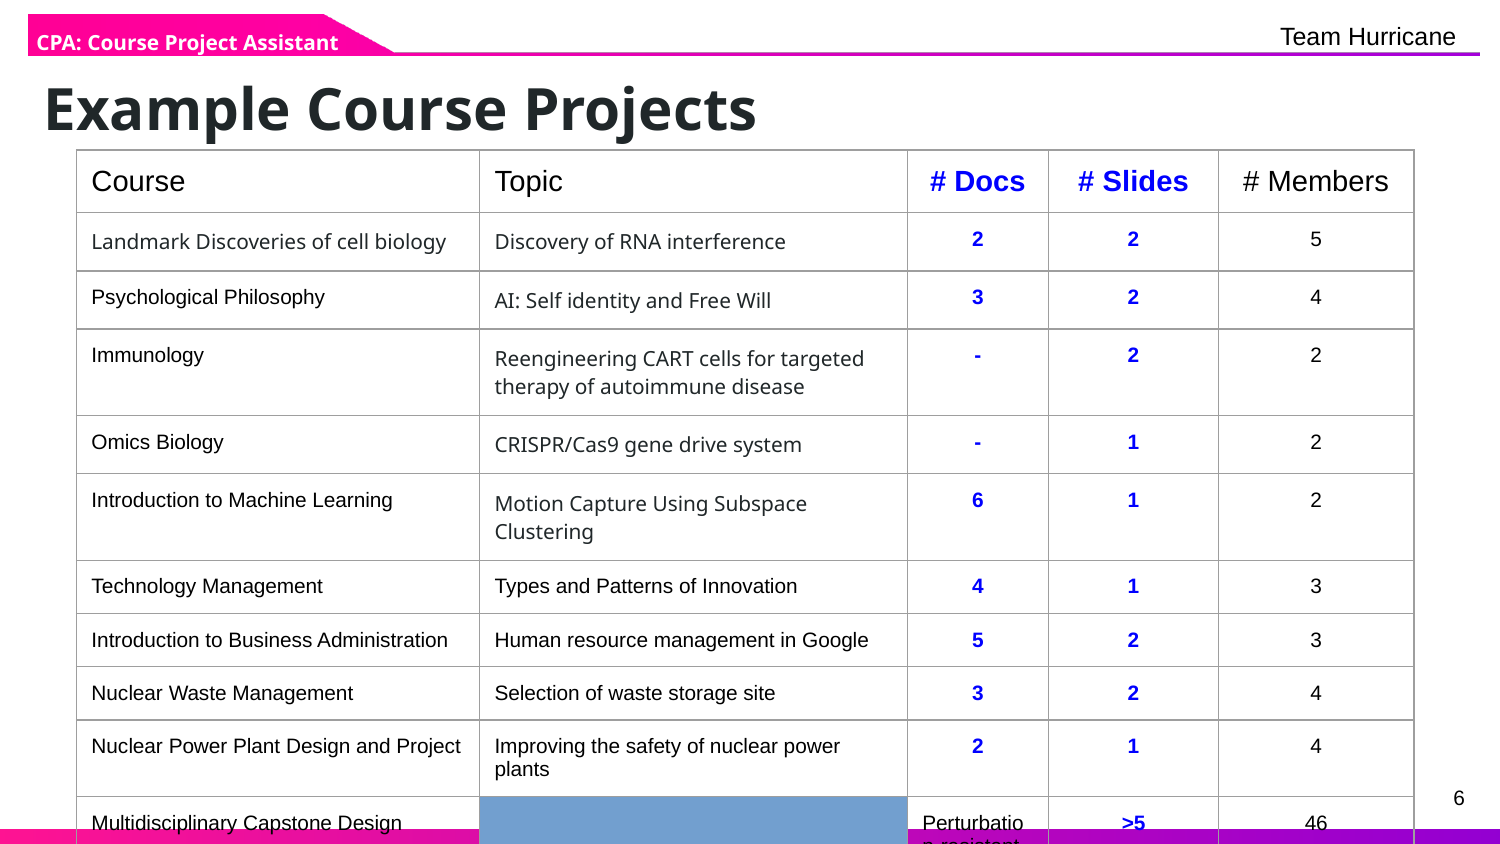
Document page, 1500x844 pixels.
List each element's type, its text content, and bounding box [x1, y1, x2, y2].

table_cell Immunology [77, 330, 479, 415]
table_cell 4 [1219, 667, 1413, 719]
picture [1415, 829, 1500, 844]
table_cell 2 [1219, 416, 1413, 473]
table_cell 1 [1049, 721, 1218, 796]
table_cell Nuclear Waste Management [77, 667, 479, 719]
table_cell Types and Patterns of Innovation [480, 561, 907, 613]
picture [28, 14, 1480, 56]
table_cell 2 [1049, 614, 1218, 666]
text_box CPA: Course Project Assistant [21, 14, 601, 53]
table_cell 3 [908, 667, 1048, 719]
table_cell Landmark Discoveries of cell biology [77, 213, 479, 270]
table_cell Improving the safety of nuclear power plants [480, 721, 907, 796]
table_cell Discovery of RNA interference [480, 213, 907, 270]
table_header # Slides [1049, 155, 1218, 212]
table_cell 2 [1049, 667, 1218, 719]
table_cell 2 [1049, 272, 1218, 328]
table_cell Multidisciplinary Capstone Design [77, 797, 479, 844]
table_cell CRISPR/Cas9 gene drive system [480, 416, 907, 473]
table_cell 2 [1219, 474, 1413, 560]
table_cell AI: Self identity and Free Will [480, 272, 907, 328]
table_cell 4 [908, 561, 1048, 613]
table_cell Reengineering CART cells for targeted therapy of autoimmune disease [480, 330, 907, 415]
table_cell 3 [1219, 561, 1413, 613]
table_cell 2 [908, 721, 1048, 796]
table_cell Introduction to Business Administration [77, 614, 479, 666]
table_cell 1 [1049, 561, 1218, 613]
slide_number ‹#› [1389, 764, 1480, 830]
table_cell Omics Biology [77, 416, 479, 473]
table_cell Human resource management in Google [480, 614, 907, 666]
table_cell Psychological Philosophy [77, 272, 479, 328]
table_cell 6 [908, 474, 1048, 560]
table_cell 2 [1049, 213, 1218, 270]
table_cell - [908, 330, 1048, 415]
table_cell >5 [1049, 797, 1218, 844]
table_cell Nuclear Power Plant Design and Project [77, 721, 479, 796]
table_cell 6 [1219, 797, 1413, 844]
table_cell 4 [1219, 272, 1413, 328]
table_cell 2 [908, 213, 1048, 270]
table_cell Perturbation-resistant Camera App. [908, 797, 1048, 844]
table_cell Technology Management [77, 561, 479, 613]
table_cell 5 [1219, 213, 1413, 270]
table_cell 2 [1049, 330, 1218, 415]
picture [0, 829, 76, 844]
table_header # Docs [908, 155, 1048, 212]
table_header Topic [480, 155, 907, 212]
table_cell 2 [1219, 330, 1413, 415]
table_cell 5 [908, 614, 1048, 666]
table_cell 3 [1219, 614, 1413, 666]
table_cell 4 [1219, 721, 1413, 796]
title Example Course Projects [28, 60, 1427, 155]
table_cell - [908, 416, 1048, 473]
table_header Course [77, 155, 479, 212]
table_header # Members [1219, 155, 1413, 212]
table_cell 1 [1049, 474, 1218, 560]
table_cell 3 [908, 272, 1048, 328]
table_cell Selection of waste storage site [480, 667, 907, 719]
table_cell Motion Capture Using Subspace Clustering [480, 474, 907, 560]
table_cell 1 [1049, 416, 1218, 473]
table_cell Introduction to Machine Learning [77, 474, 479, 560]
